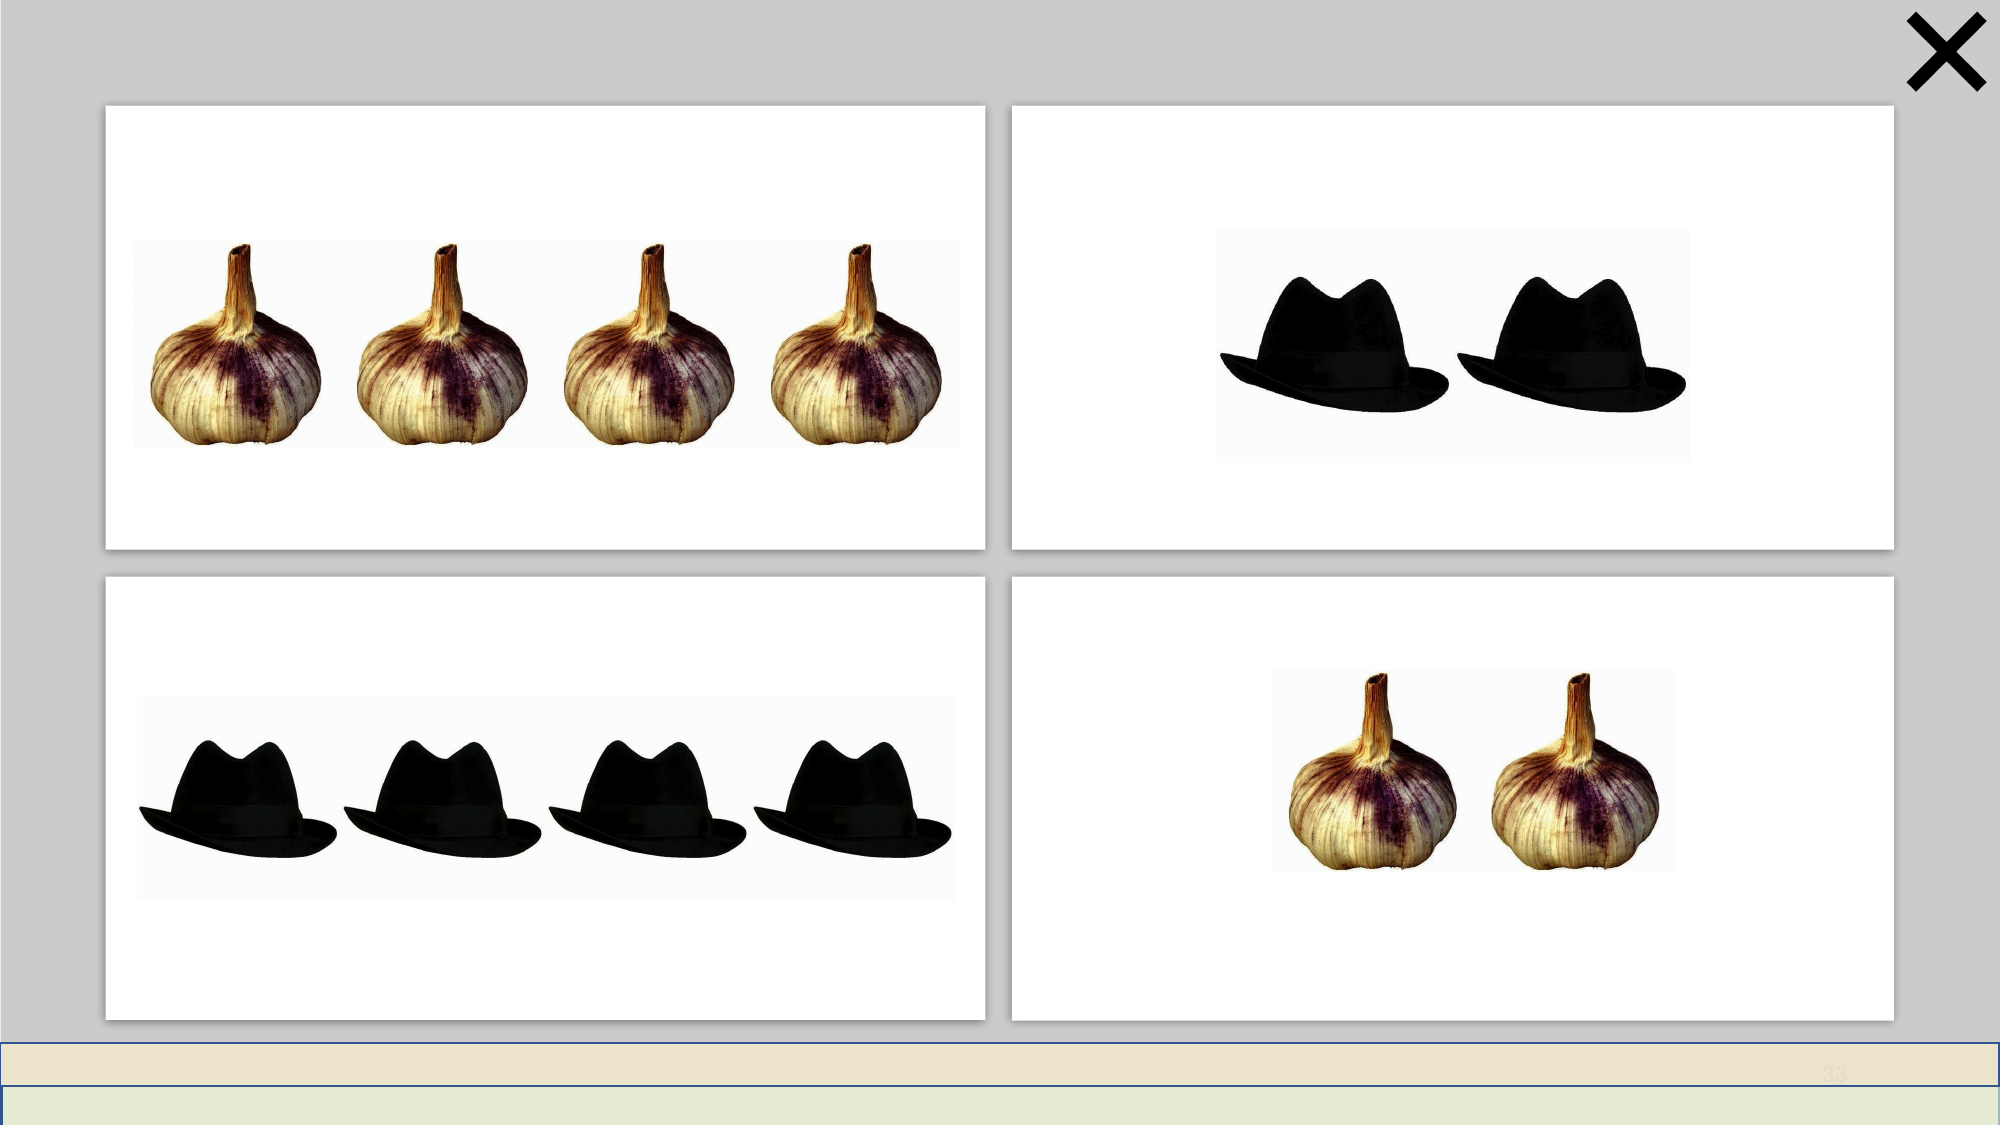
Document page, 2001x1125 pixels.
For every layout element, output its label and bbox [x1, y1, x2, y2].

picture [1892, 0, 2000, 106]
text_box [104, 104, 986, 551]
text_box [0, 0, 2000, 1042]
text_box [0, 1085, 2000, 1125]
text_box [1011, 104, 1895, 551]
picture [133, 241, 961, 448]
text_box [104, 576, 986, 1021]
picture [1272, 670, 1678, 873]
text_box [0, 1042, 2000, 1085]
picture [137, 696, 957, 902]
picture [1216, 226, 1690, 463]
text_box [1011, 576, 1895, 1022]
